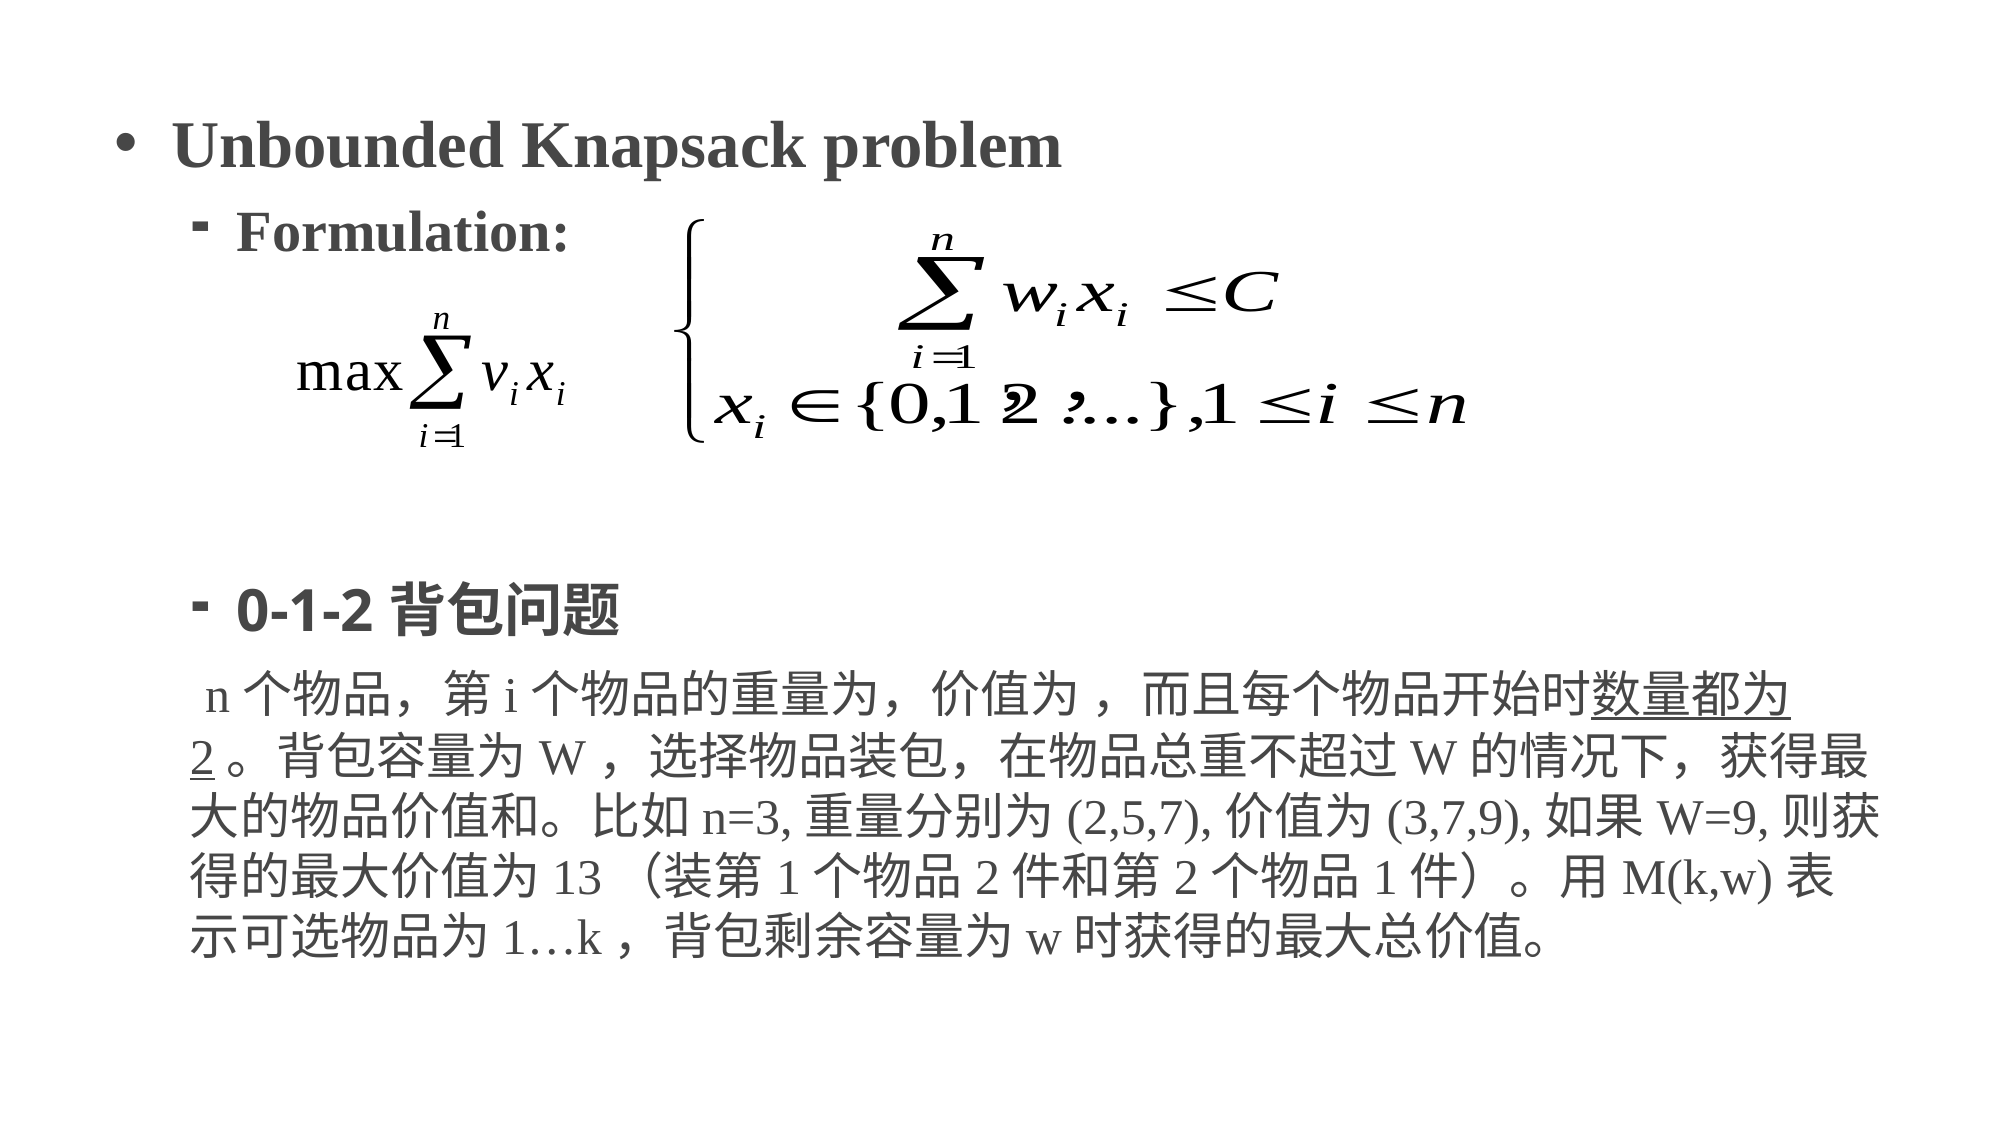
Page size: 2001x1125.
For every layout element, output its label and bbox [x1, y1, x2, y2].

text_box [286, 290, 585, 461]
text_box [655, 207, 1488, 456]
